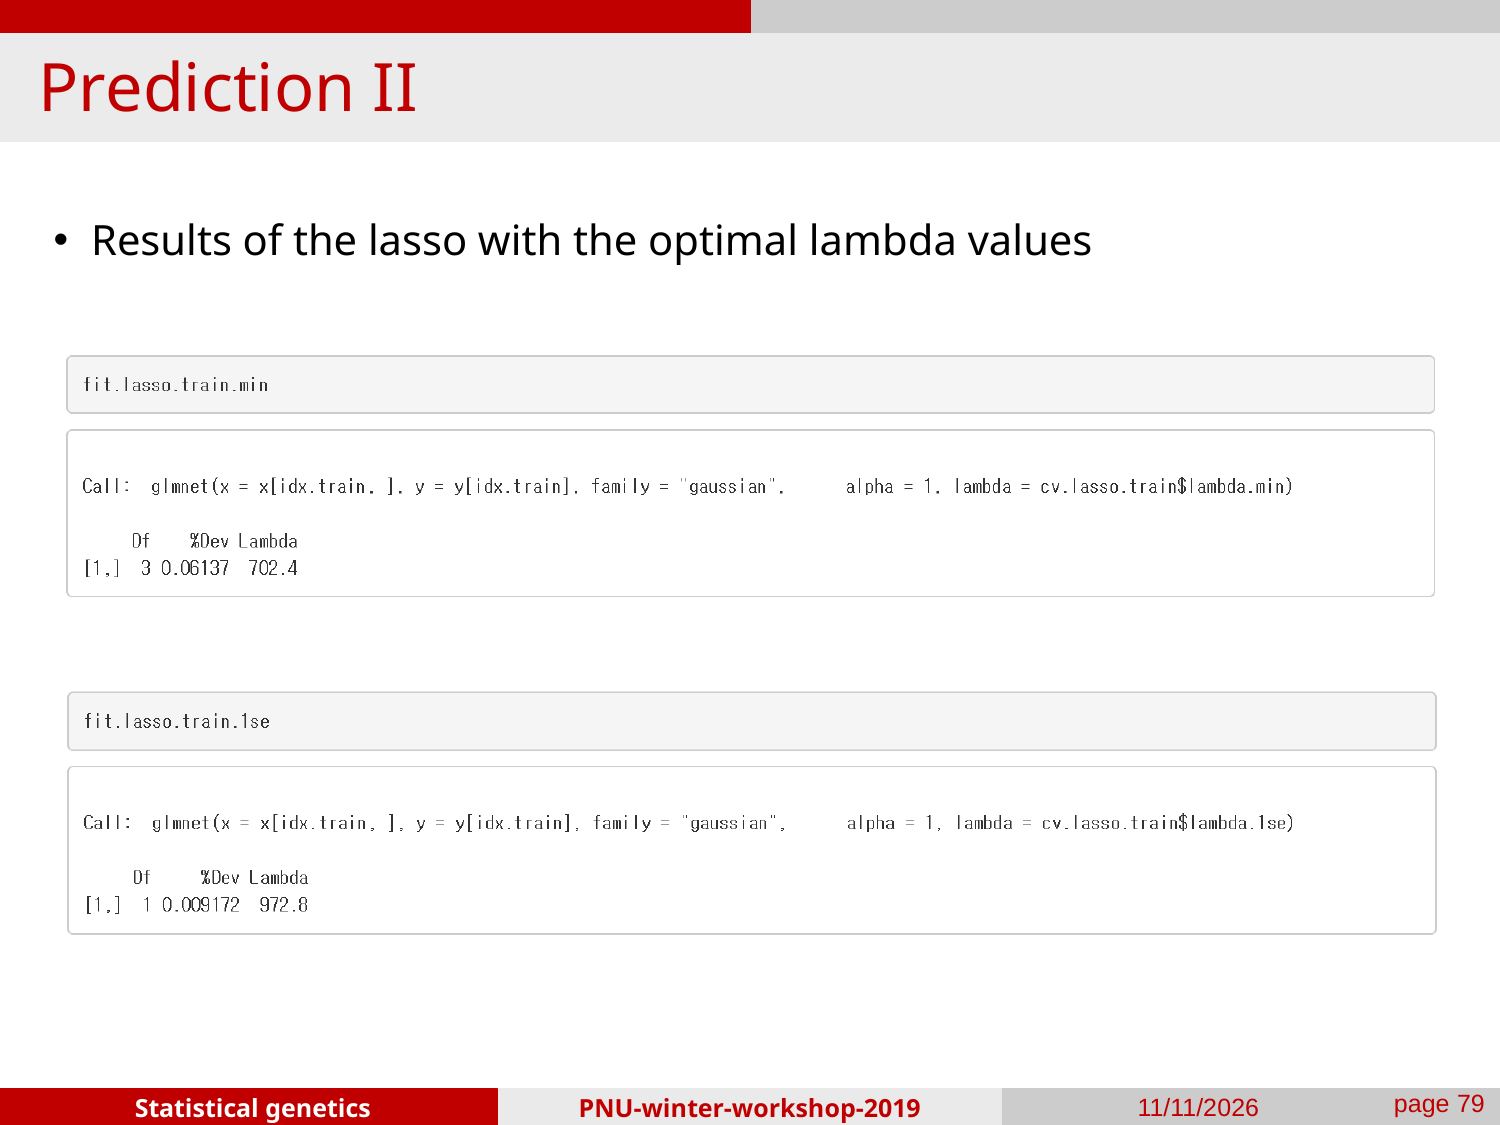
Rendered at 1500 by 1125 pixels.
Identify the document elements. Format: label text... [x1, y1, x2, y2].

list Results of the lasso with the optimal lambda values [38, 181, 1462, 933]
footer PNU-winter-workshop-2019 [496, 1088, 1004, 1125]
title Prediction II [0, 33, 1500, 138]
picture [62, 687, 1438, 937]
picture [61, 349, 1439, 601]
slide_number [1004, 1088, 1162, 1125]
slide_number page 78 [1162, 1088, 1500, 1125]
